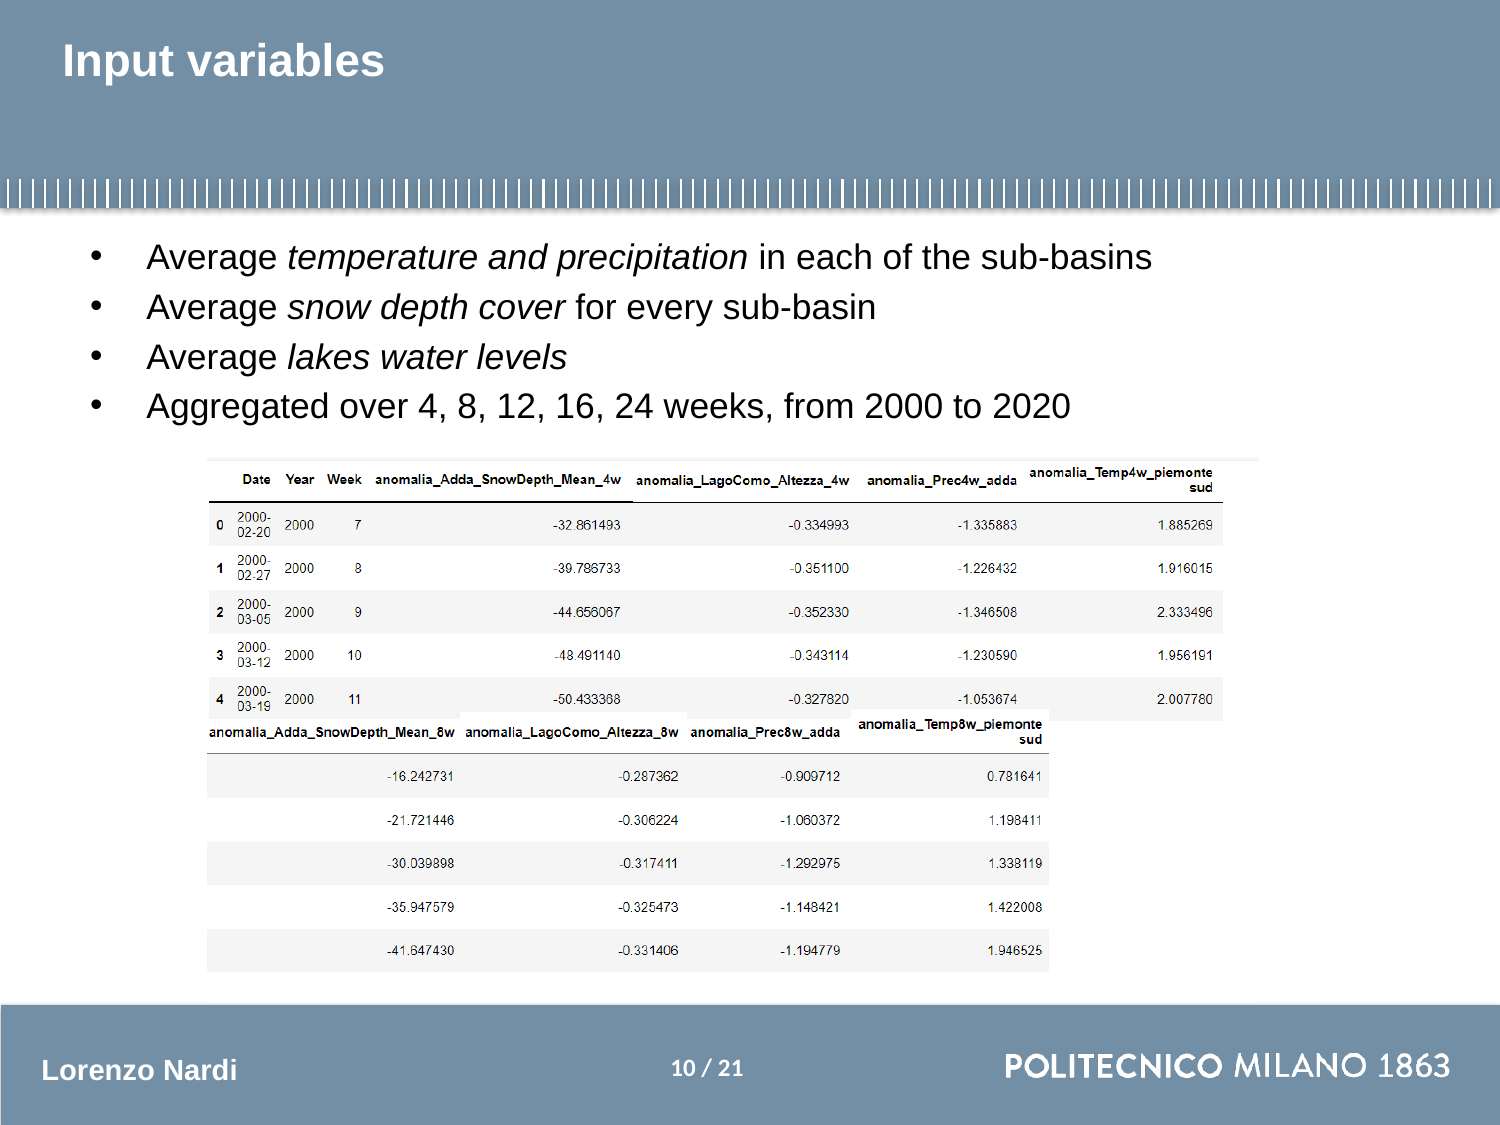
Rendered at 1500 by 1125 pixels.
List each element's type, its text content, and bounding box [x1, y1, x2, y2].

picture [206, 457, 1259, 1002]
title Input variables [47, 22, 1455, 161]
list Average temperature and precipitation in each of the sub-basins Average snow depth cover for every sub-basin Average lakes water levels Aggregated over 4, 8, 12, 16, 24 weeks, from 2000 to 2020 [75, 226, 1441, 501]
slide_number 10 / 21 [655, 1044, 810, 1095]
picture [999, 1041, 1456, 1089]
